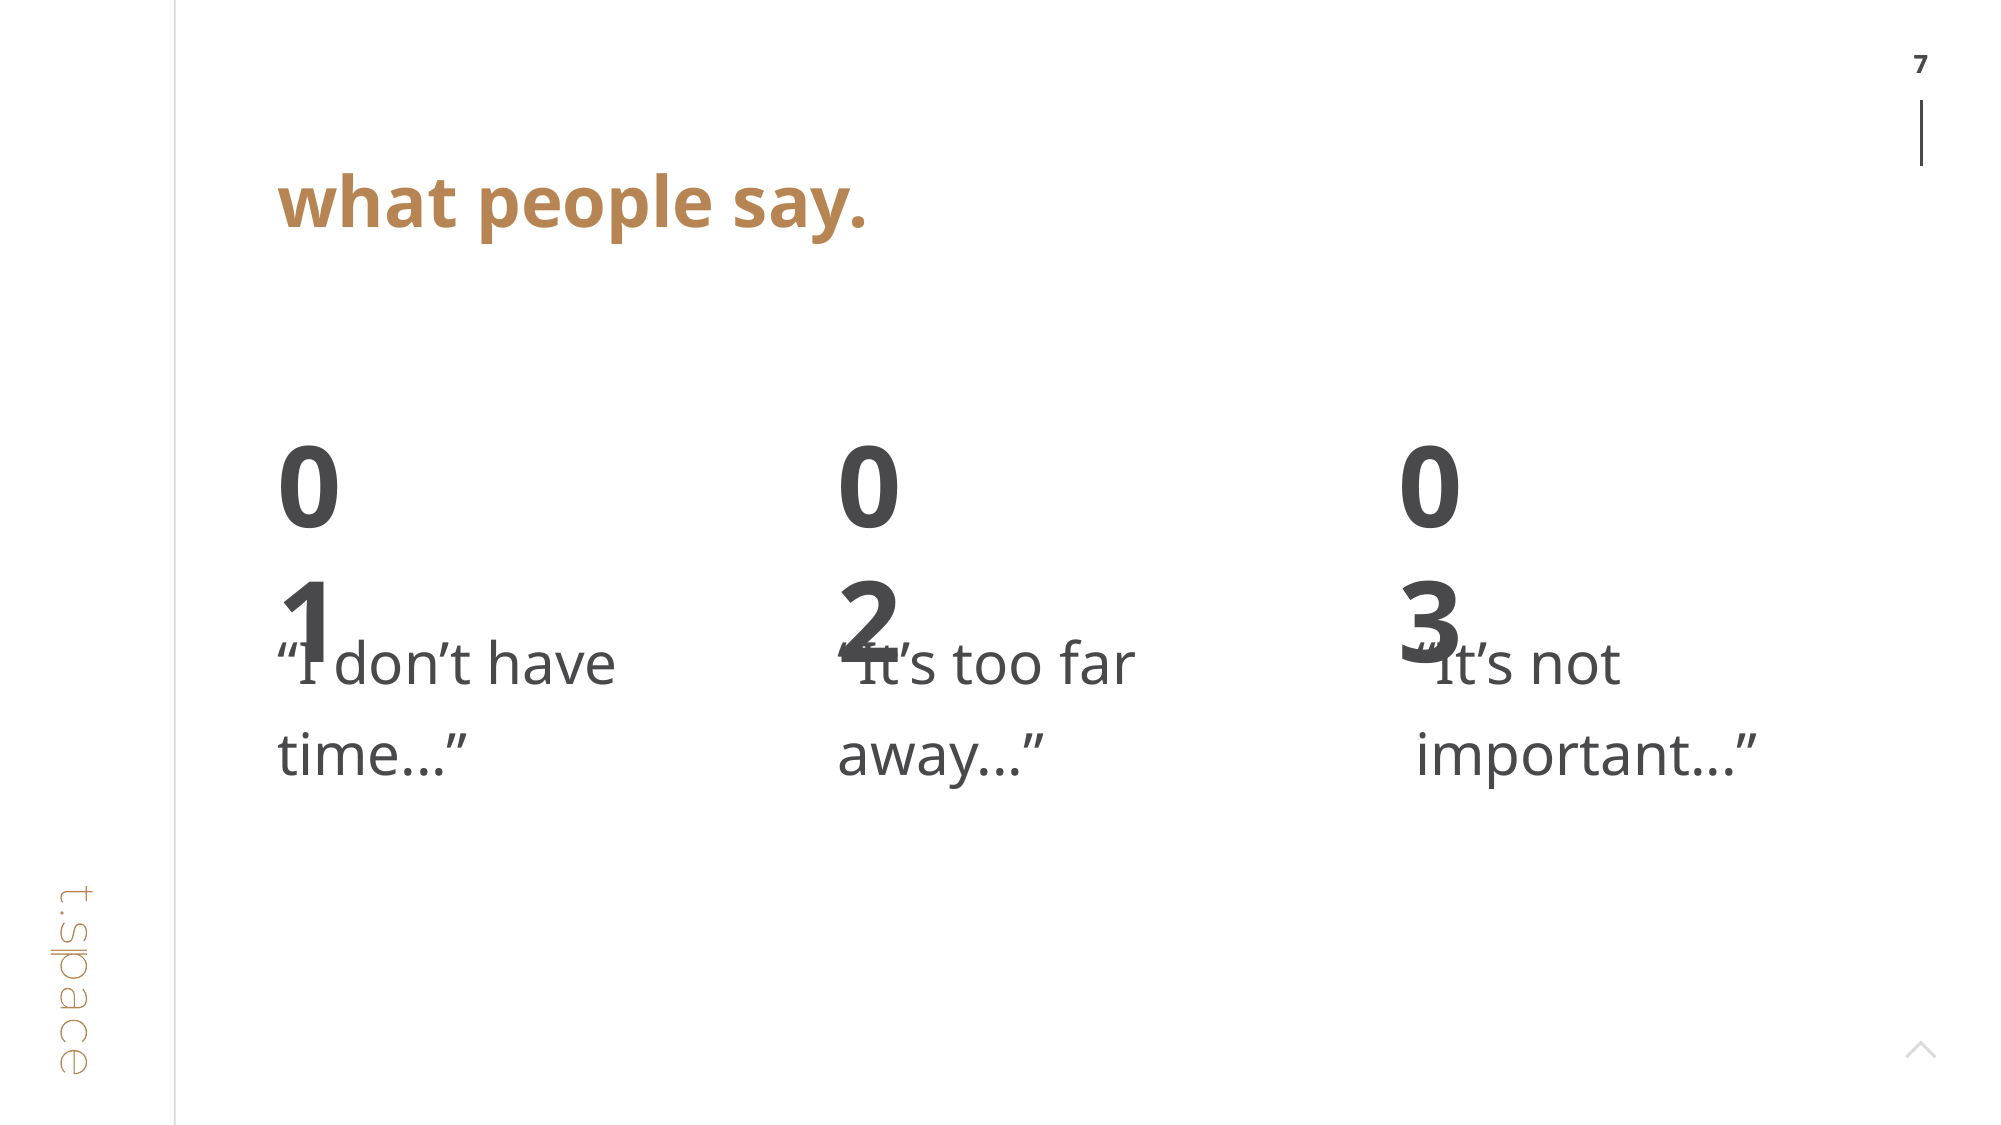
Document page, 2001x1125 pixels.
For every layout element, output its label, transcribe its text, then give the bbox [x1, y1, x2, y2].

picture [35, 863, 109, 1097]
text_box 03 [1398, 407, 1519, 560]
text_box “I don’t have time...” [277, 598, 703, 990]
text_box “It’s not important...” [1414, 598, 1841, 990]
text_box 02 [837, 407, 958, 560]
text_box “It’s too far away...” [837, 598, 1264, 990]
text_box 01 [277, 407, 398, 560]
title what people say. [277, 110, 1352, 298]
